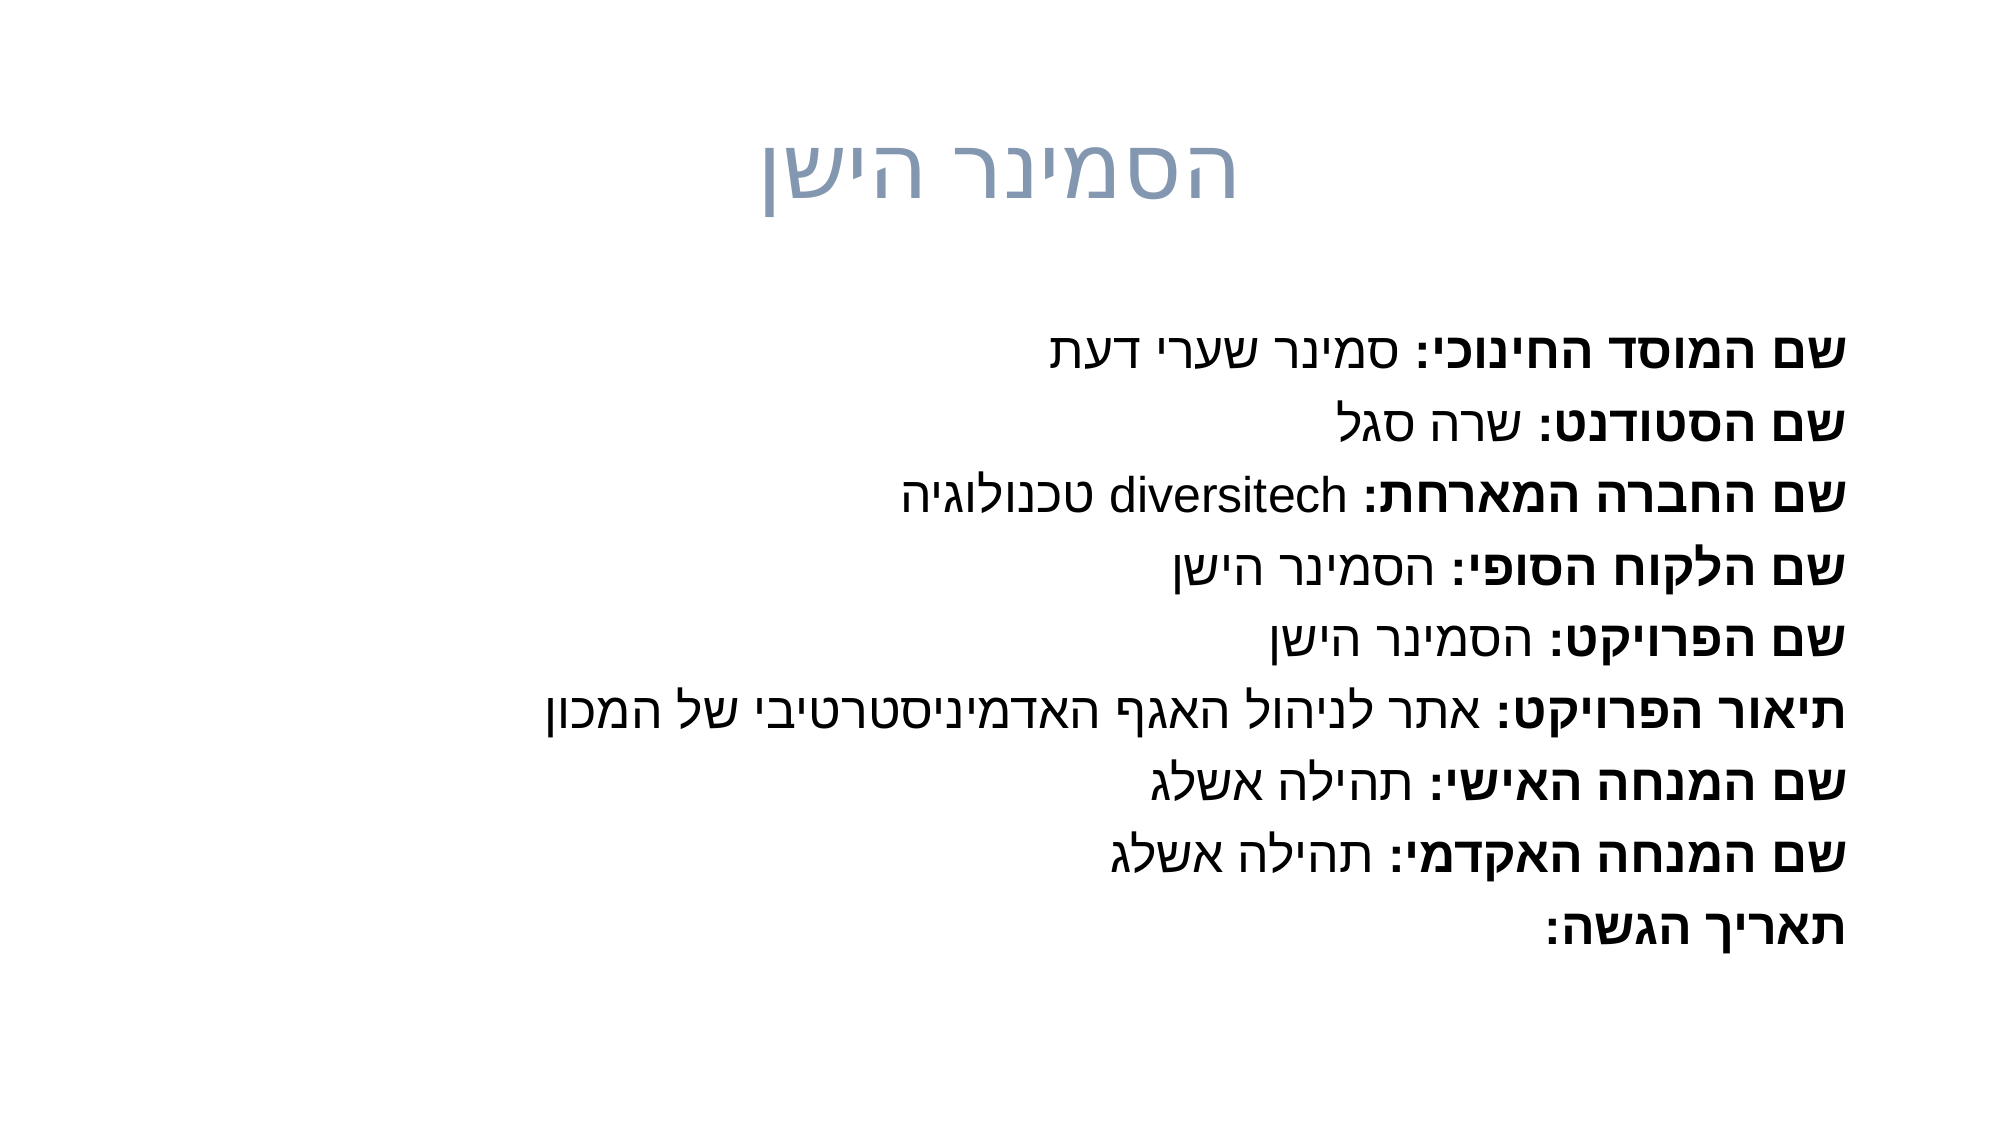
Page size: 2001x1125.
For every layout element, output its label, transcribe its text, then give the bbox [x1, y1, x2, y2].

list שם המוסד החינוכי: סמינר שערי דעת שם הסטודנט: שרה סגל שם החברה המארחת: diversitech טכנולוגיה שם הלקוח הסופי: הסמינר הישן שם הפרויקט: הסמינר הישן תיאור הפרויקט: אתר לניהול האגף האדמיניסטרטיבי של המכון שם המנחה האישי: תהילה אשלג שם המנחה האקדמי: תהילה אשלג תאריך הגשה: [137, 299, 1863, 1014]
title הסמינר הישן [137, 59, 1863, 278]
